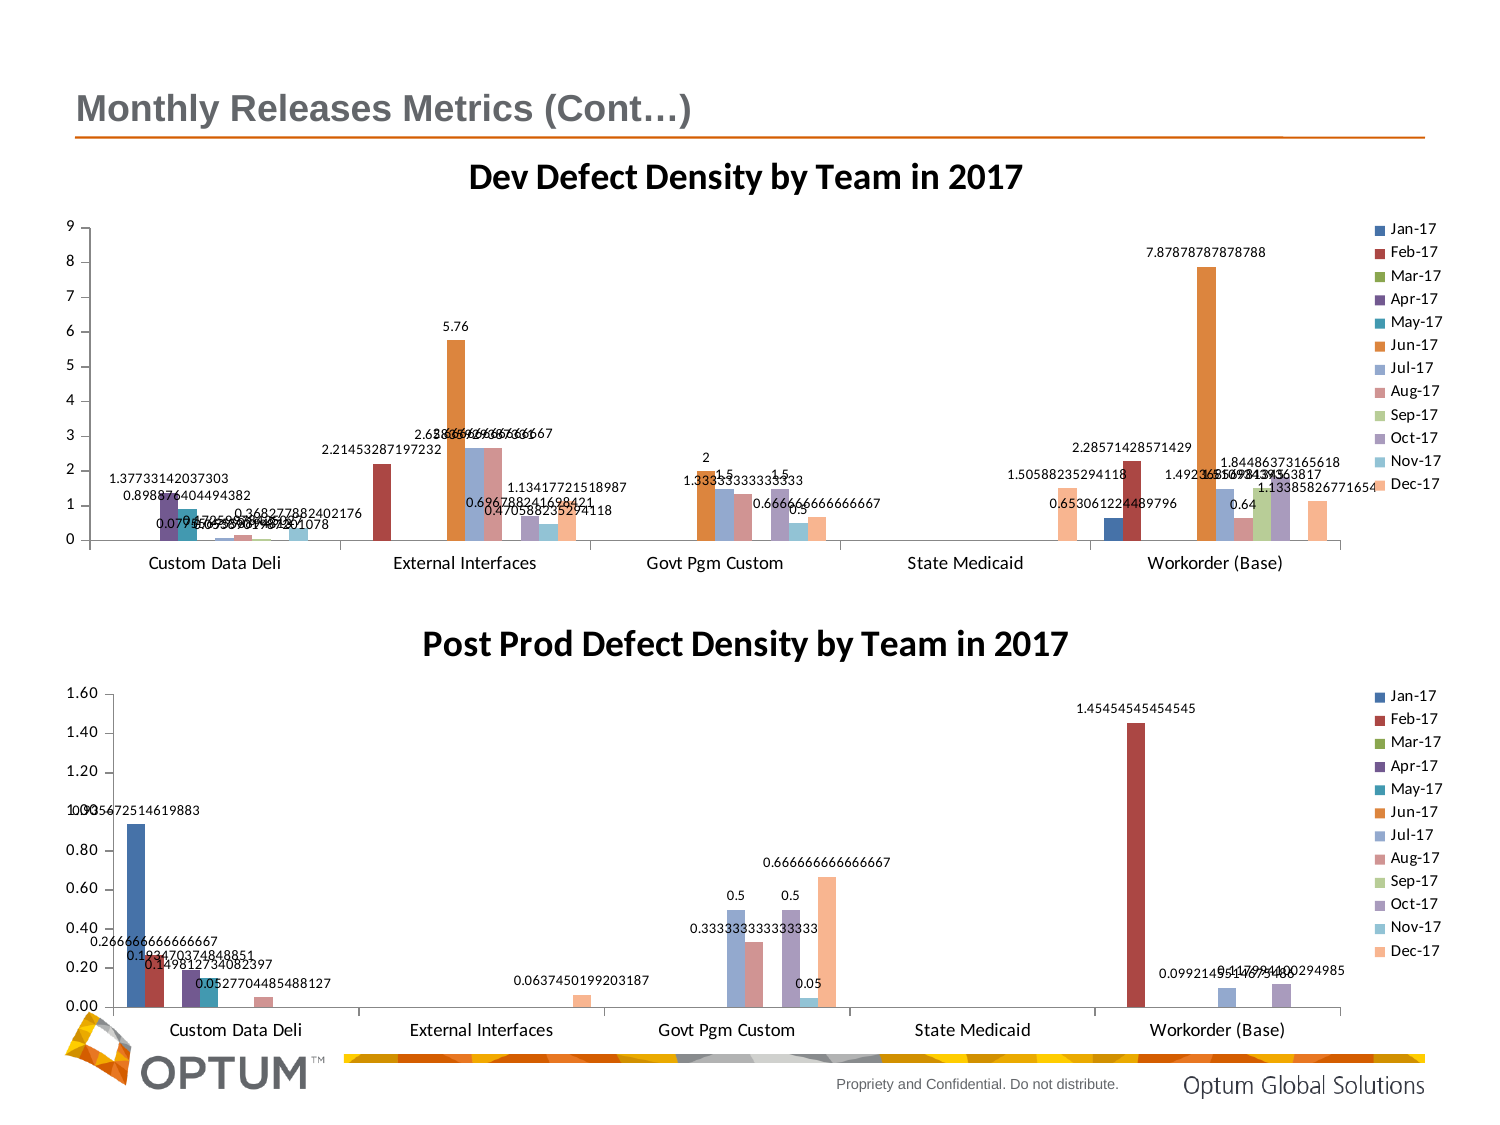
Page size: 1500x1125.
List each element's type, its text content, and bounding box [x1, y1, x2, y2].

picture [62, 1051, 327, 1092]
picture [343, 1054, 1425, 1063]
text_box Monthly Releases Metrics (Cont…) [75, 28, 1369, 129]
chart [37, 132, 1463, 584]
picture [1184, 1075, 1424, 1099]
chart [37, 599, 1463, 1051]
